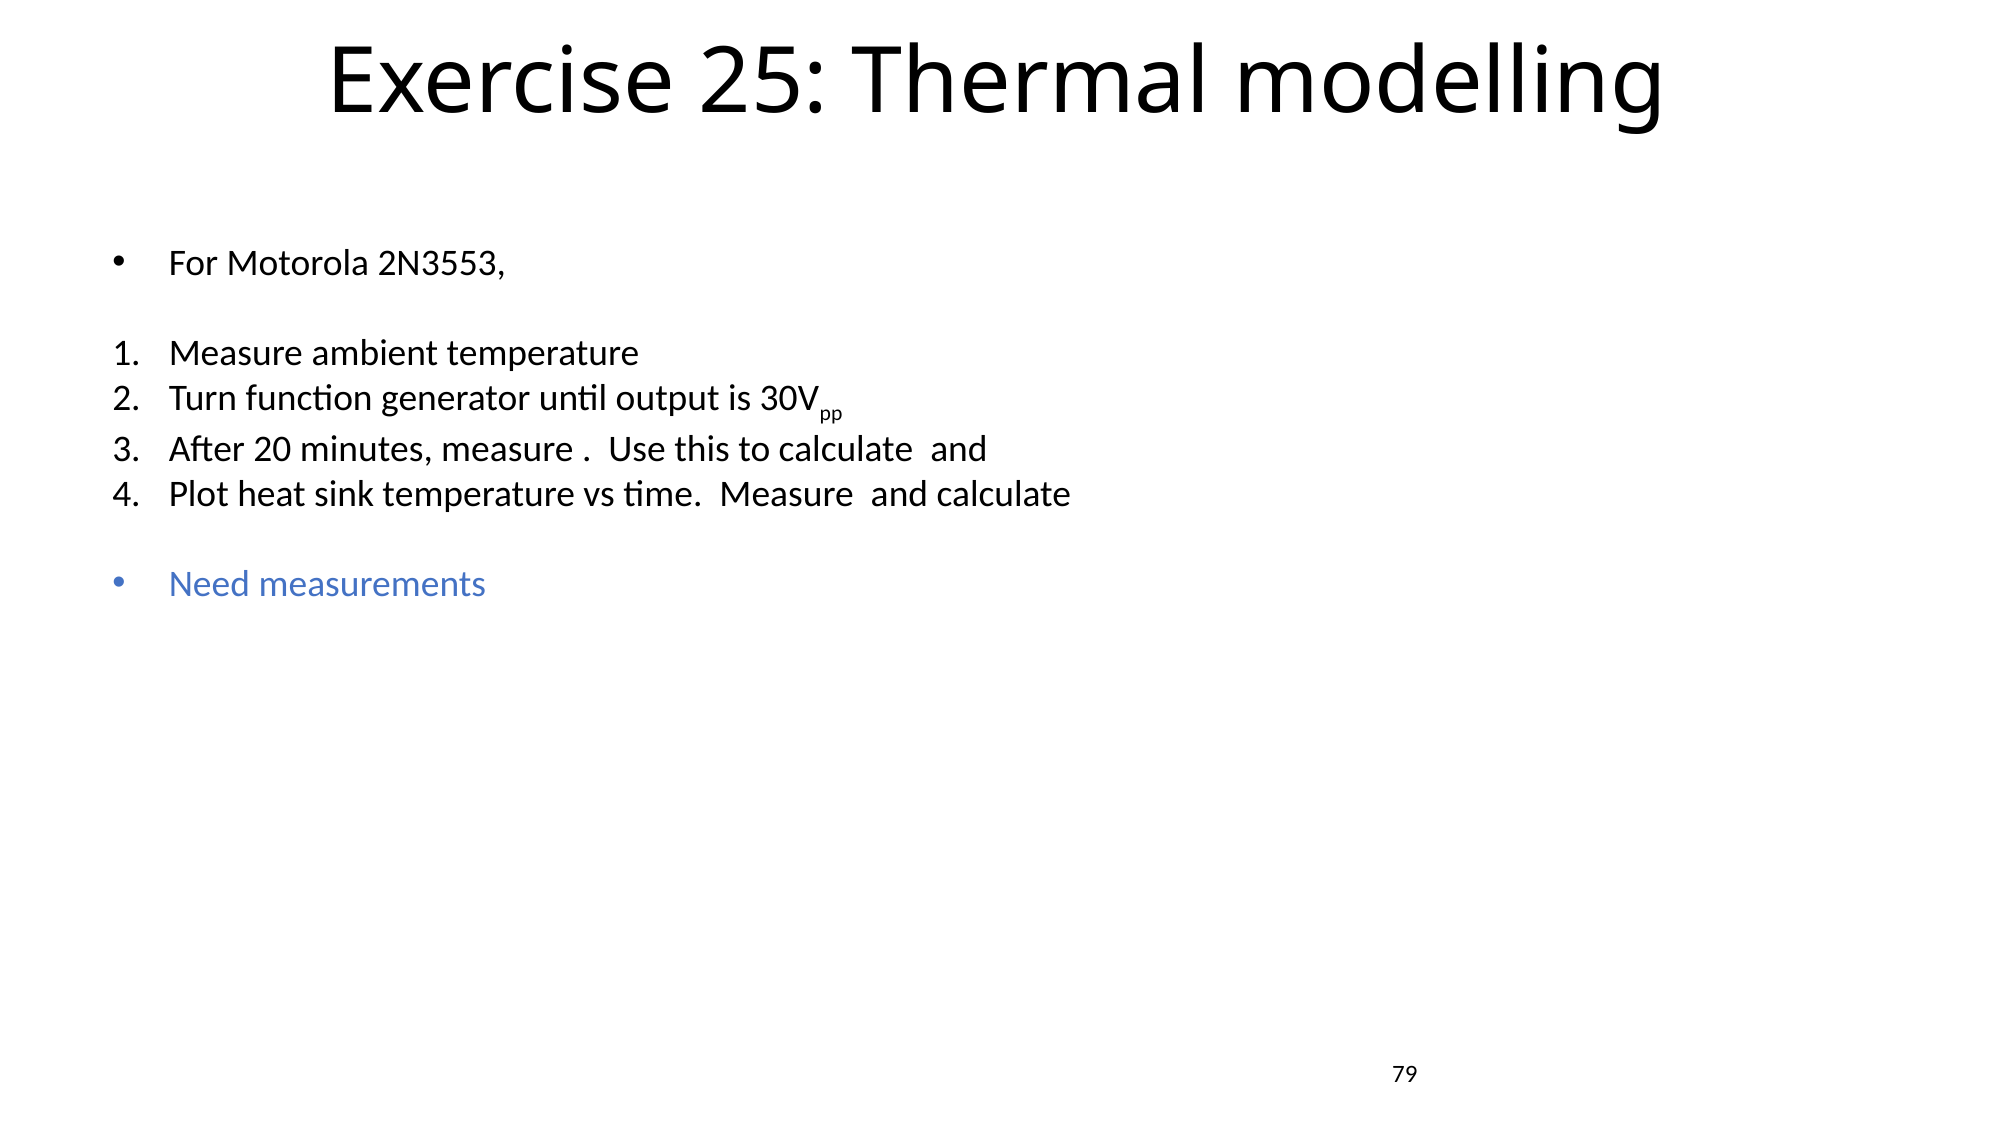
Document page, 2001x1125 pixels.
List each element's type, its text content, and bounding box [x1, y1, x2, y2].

slide_number 79 [1074, 738, 1425, 1125]
text_box Exercise 25: Thermal modelling [20, 20, 1975, 131]
